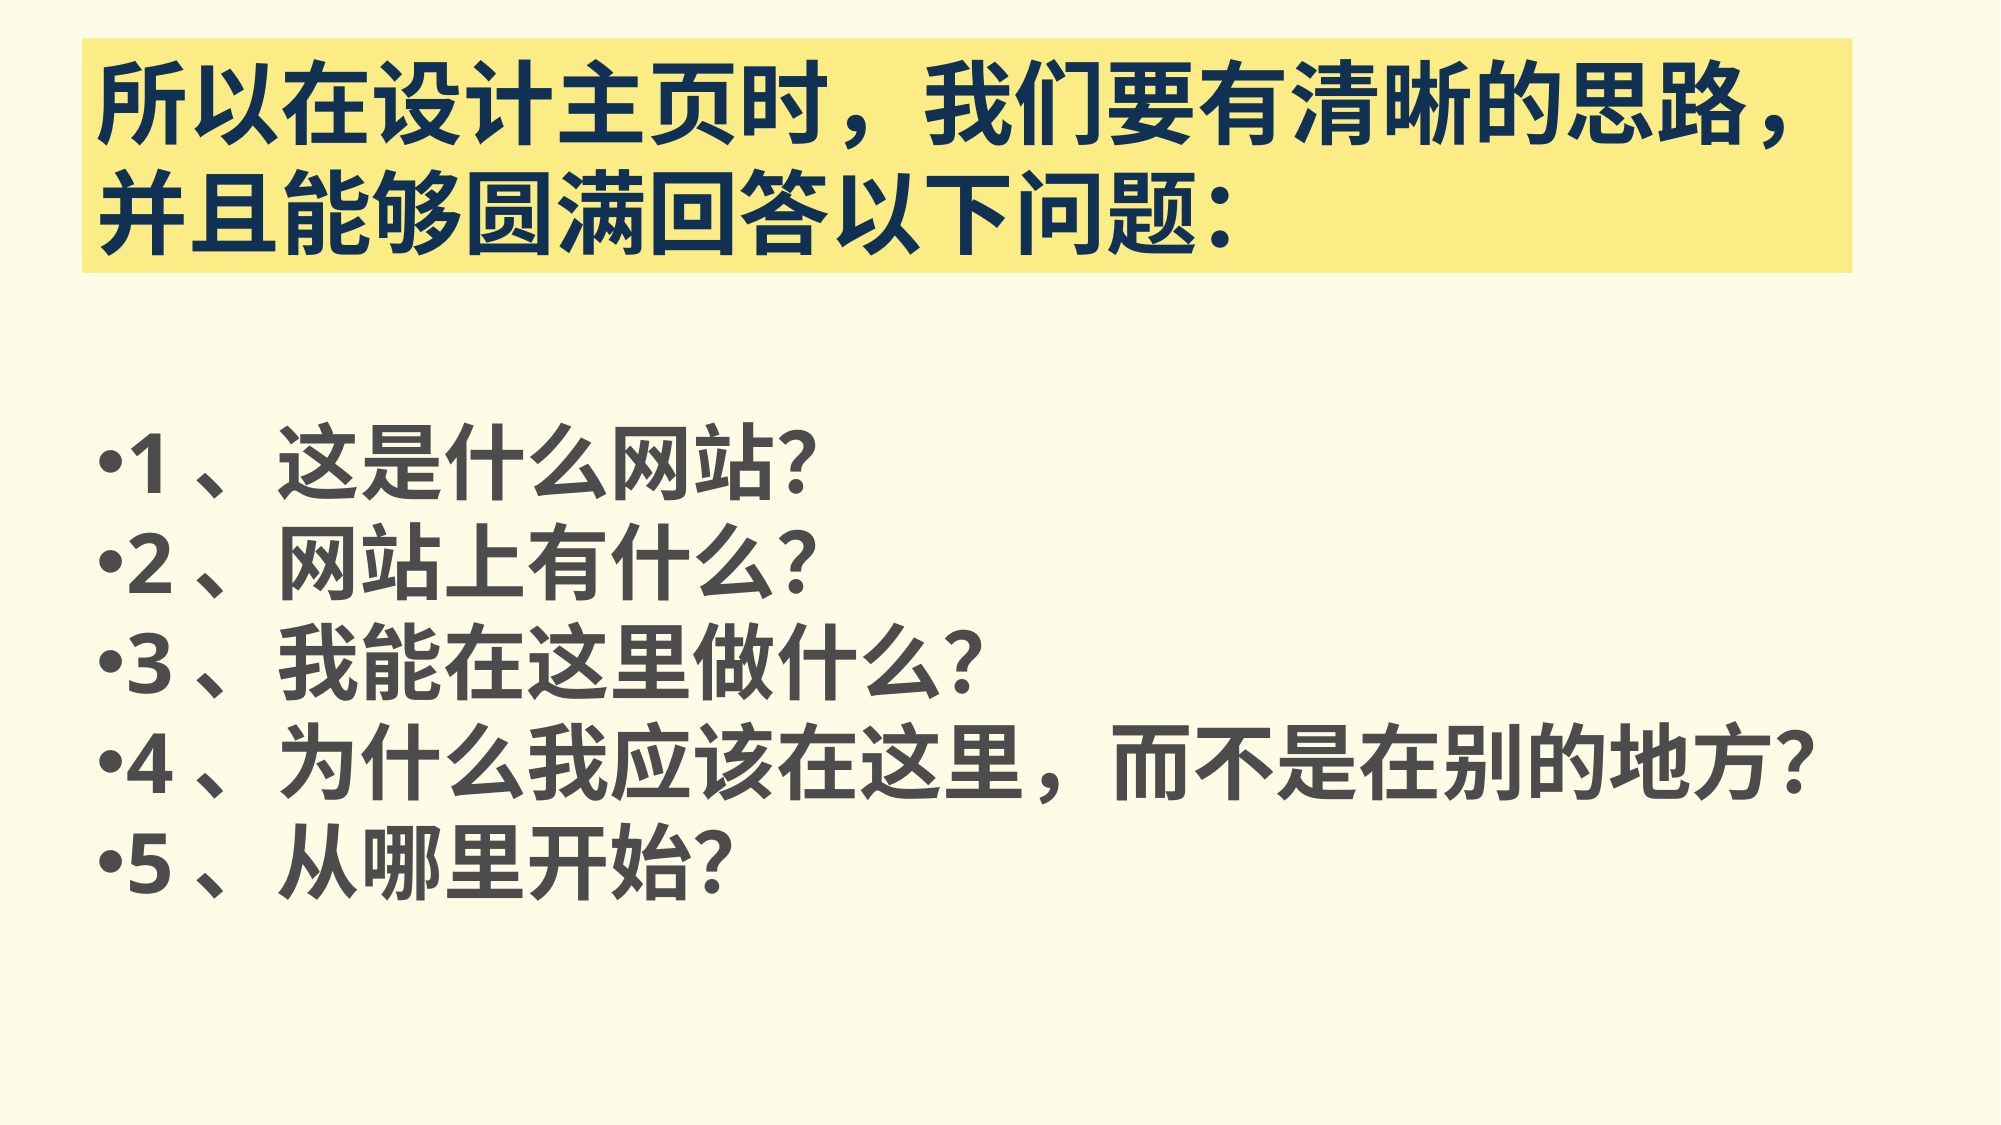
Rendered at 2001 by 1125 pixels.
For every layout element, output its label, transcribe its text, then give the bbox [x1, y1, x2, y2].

text_box 所以在设计主页时，我们要有清晰的思路，并且能够圆满回答以下问题： [82, 38, 1853, 273]
text_box 1、这是什么网站？ 2、网站上有什么？ 3、我能在这里做什么？ 4、为什么我应该在这里，而不是在别的地方？ 5、从哪里开始？ [82, 402, 1853, 918]
